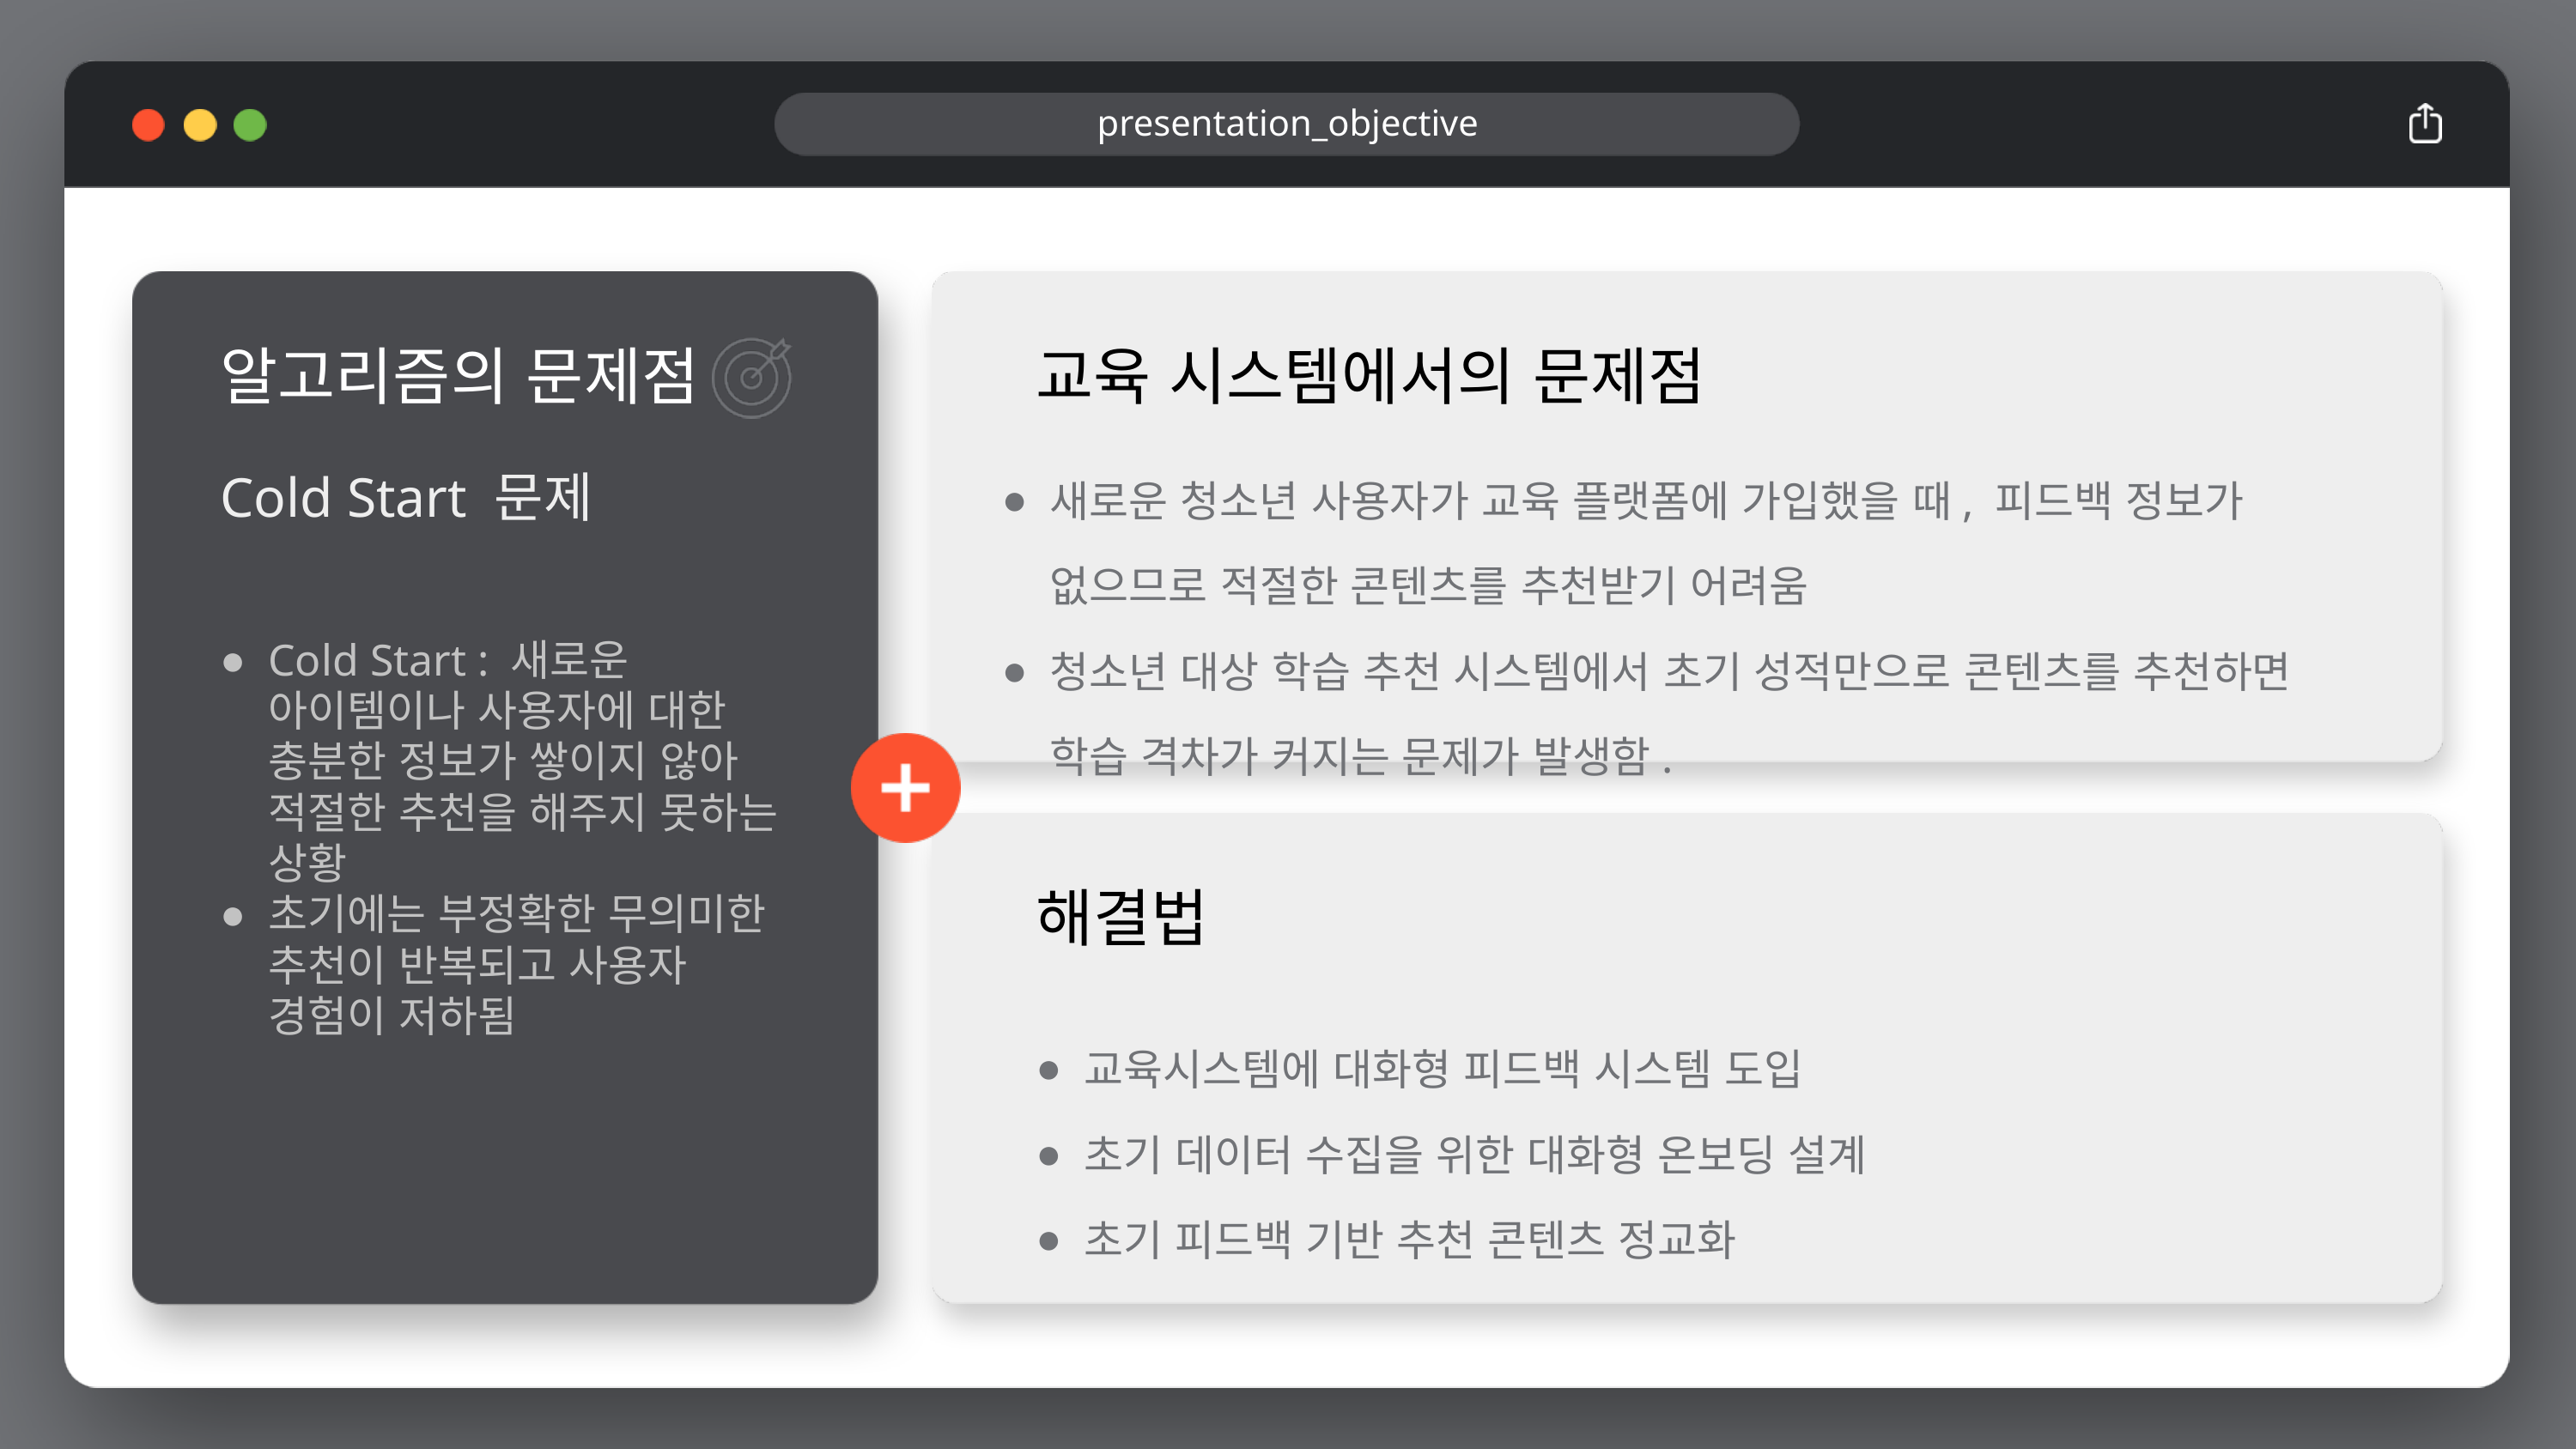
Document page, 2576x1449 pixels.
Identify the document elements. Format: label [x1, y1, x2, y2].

picture [64, 60, 2511, 1388]
